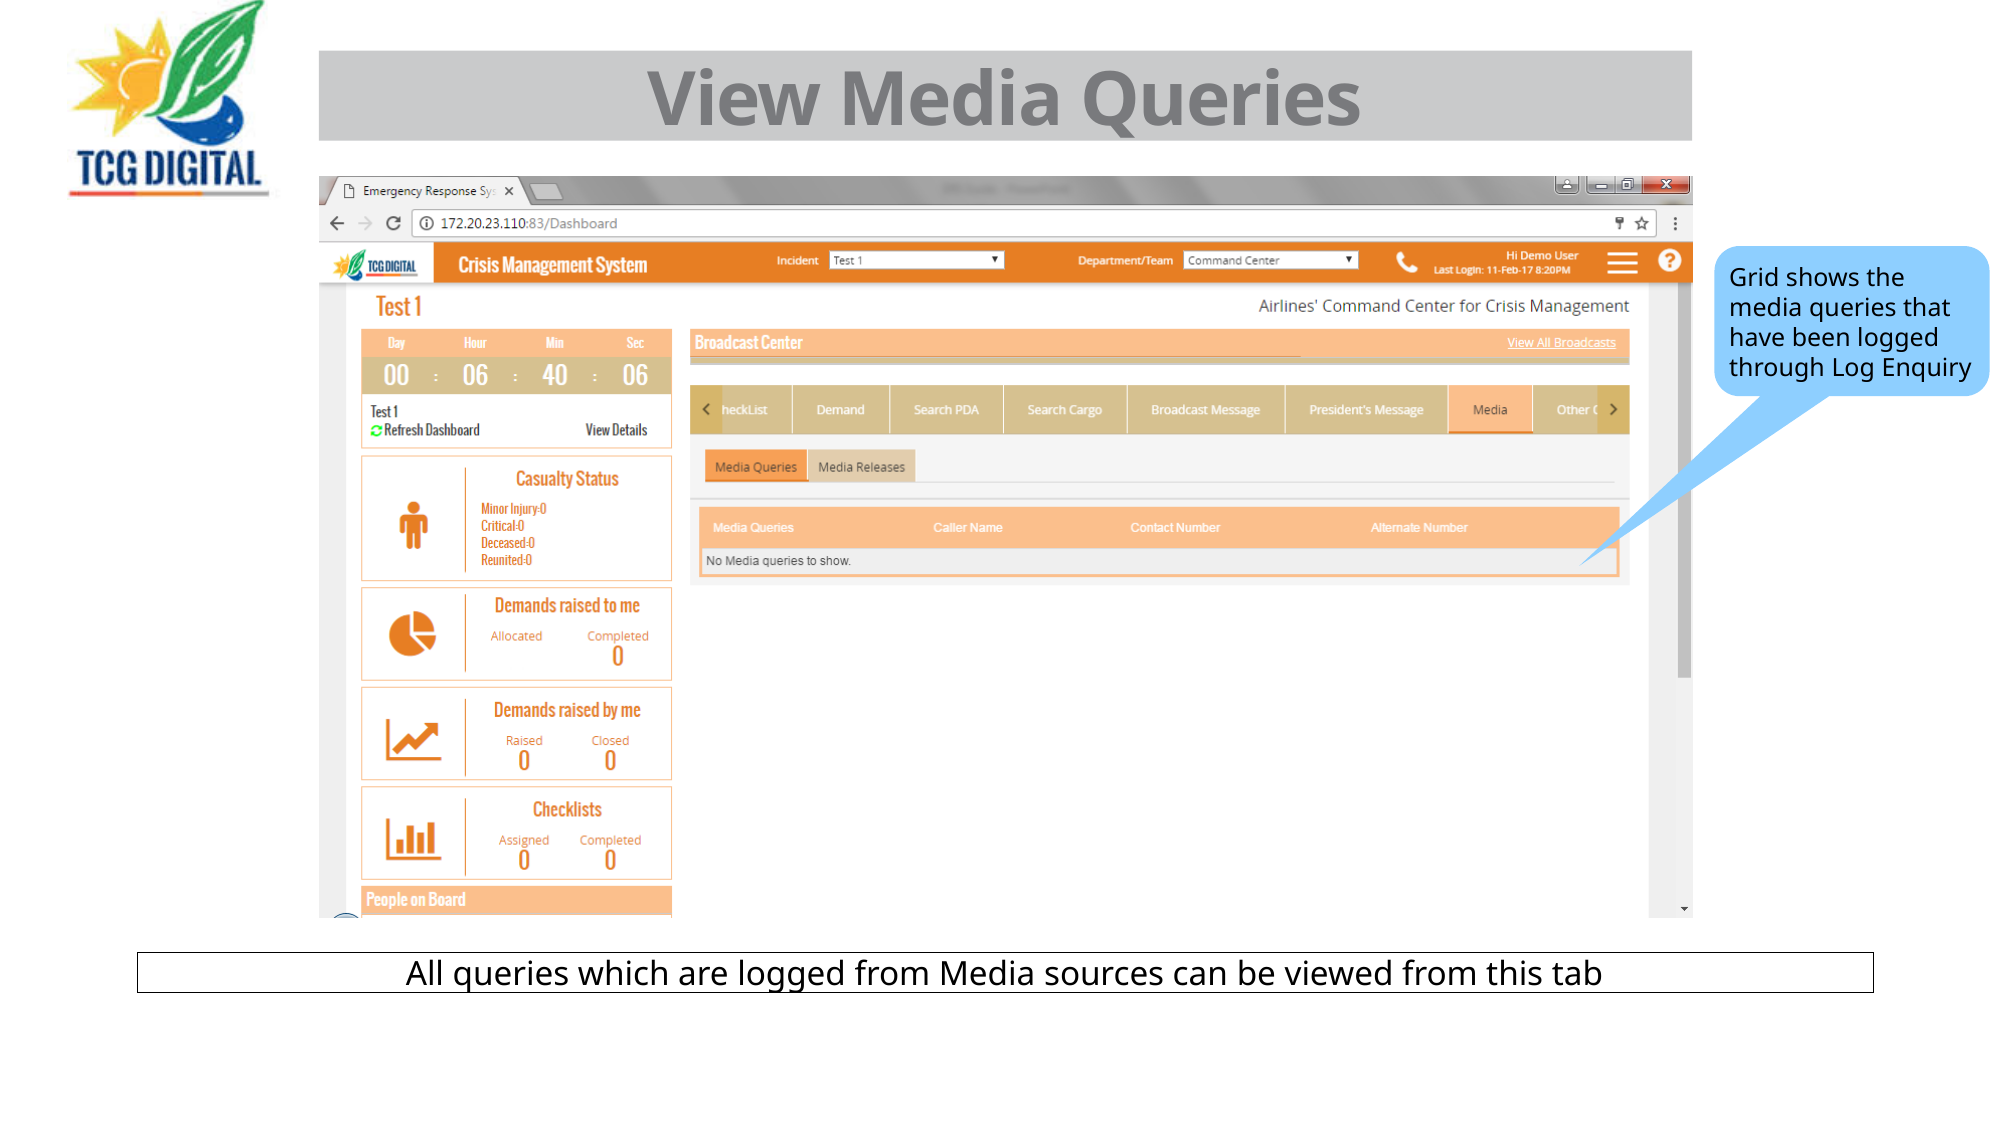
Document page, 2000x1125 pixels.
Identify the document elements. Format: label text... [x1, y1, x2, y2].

picture [318, 175, 1693, 919]
text_box Grid shows the media queries that have been logged through Log Enquiry [1693, 245, 1991, 490]
text_box View Media Queries [318, 50, 1693, 141]
text_box All queries which are logged from Media sources can be viewed from this tab [137, 952, 1874, 993]
picture [67, 0, 282, 200]
